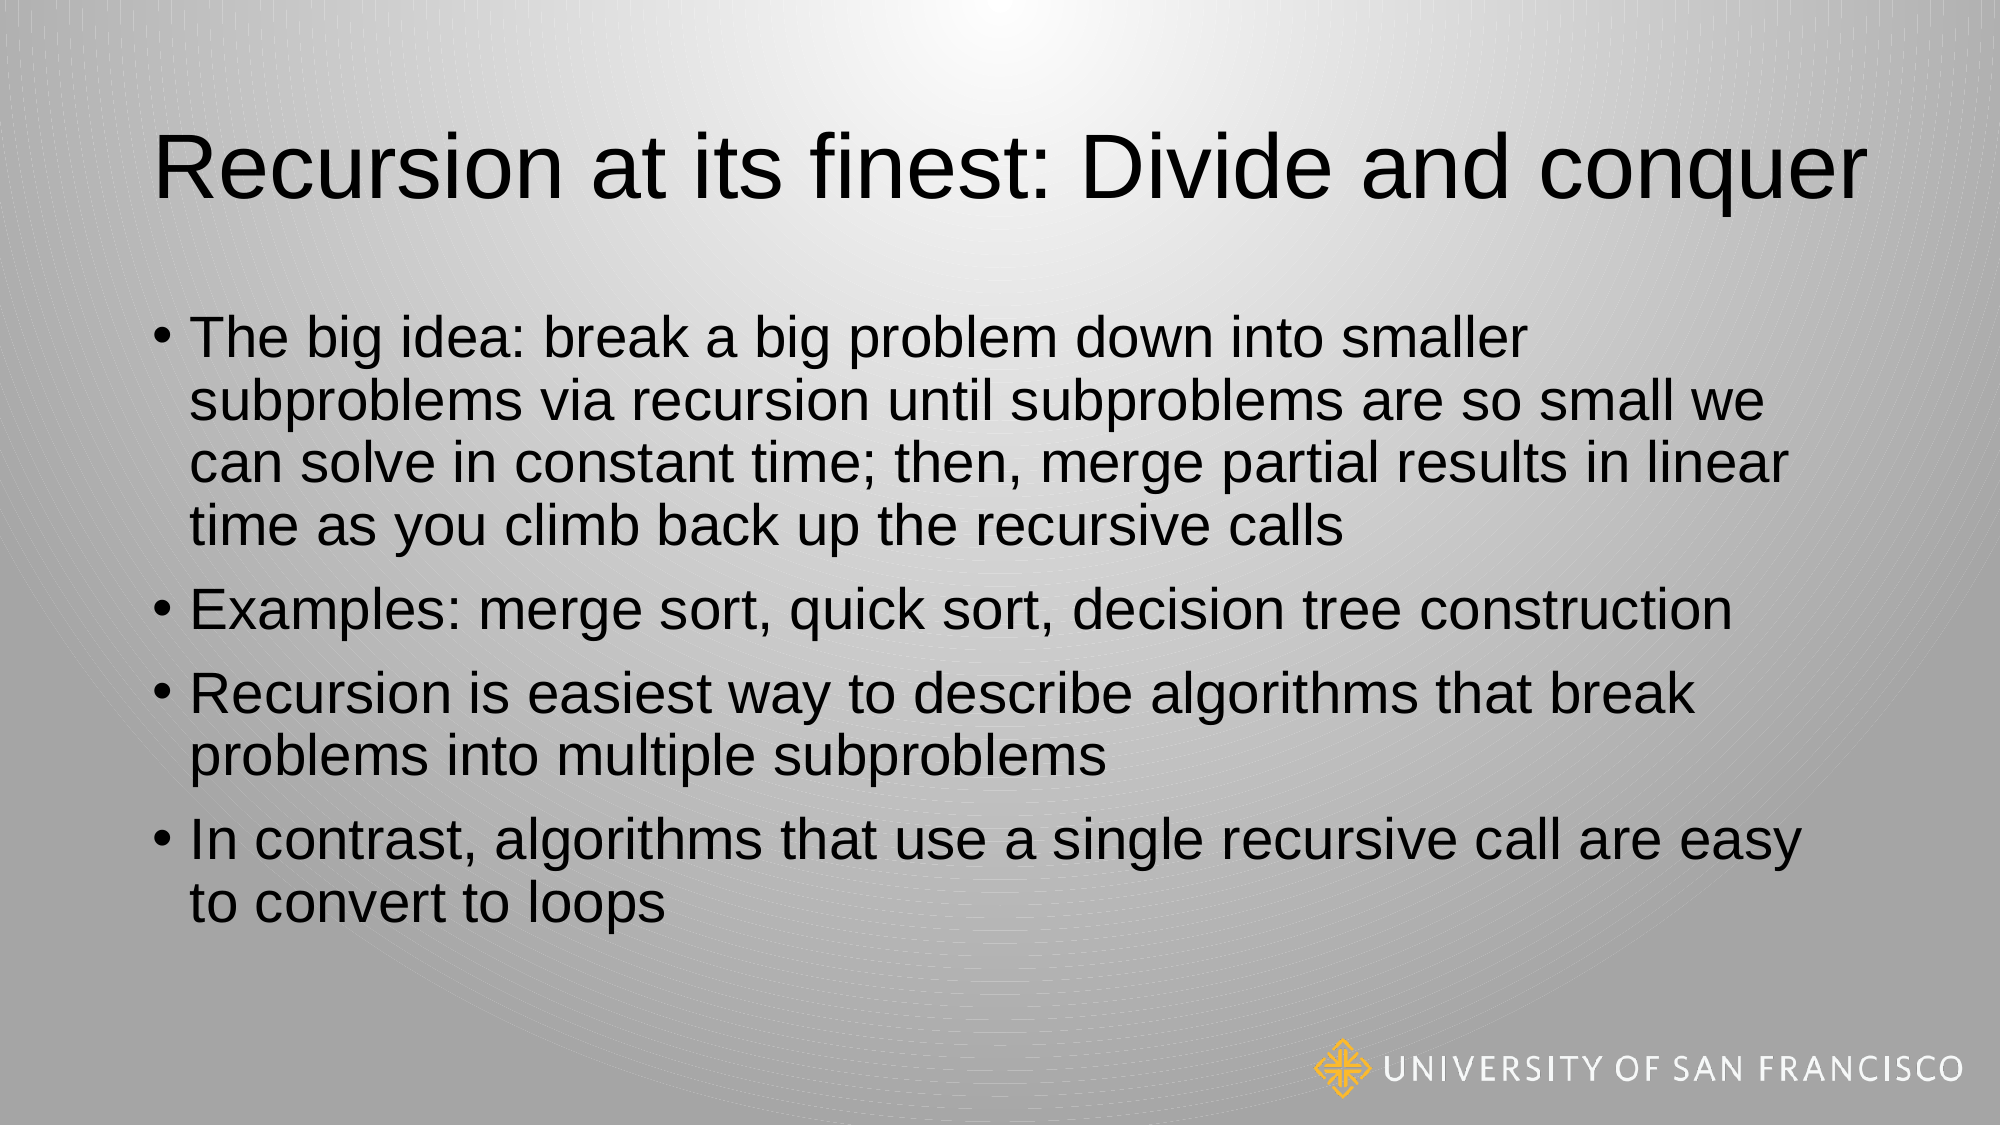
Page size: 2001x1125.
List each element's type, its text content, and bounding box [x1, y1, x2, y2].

title Recursion at its finest: Divide and conquer [137, 59, 1979, 278]
list The big idea: break a big problem down into smaller subproblems via recursion until subproblems are so small we can solve in constant time; then, merge partial results in linear time as you climb back up the recursive calls Examples: merge sort, quick sort, decision tree construction Recursion is easiest way to describe algorithms that break problems into multiple subproblems In contrast, algorithms that use a single recursive call are easy to convert to loops [137, 299, 1863, 1014]
